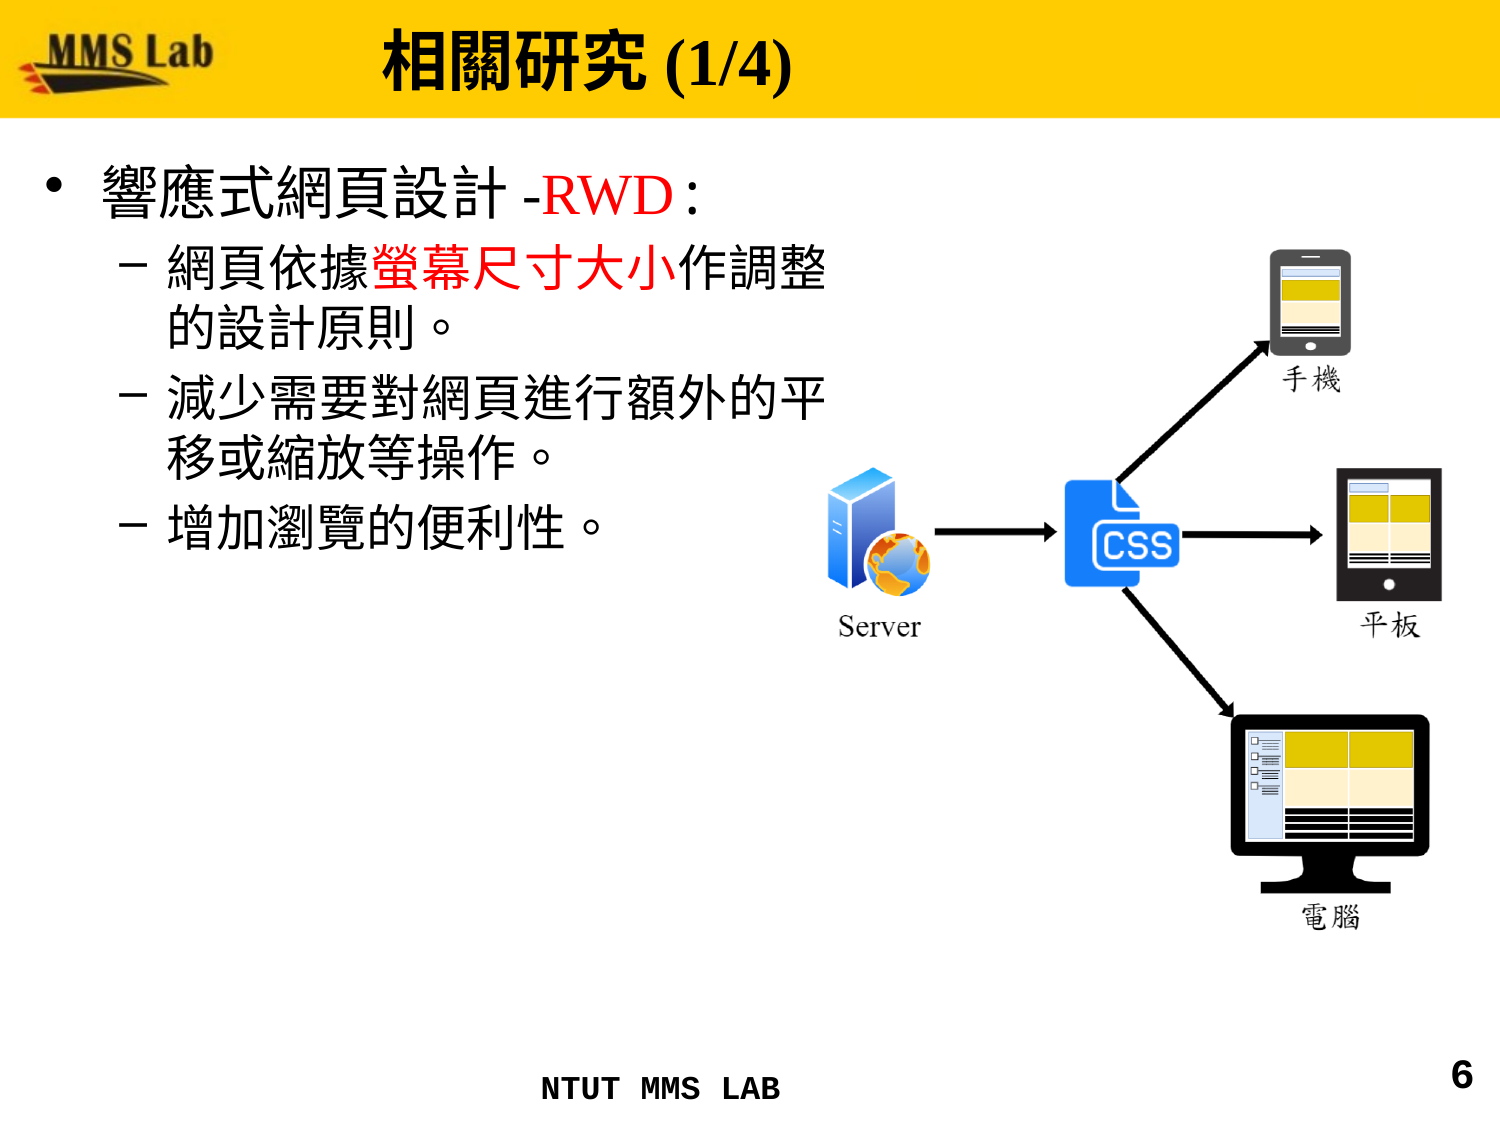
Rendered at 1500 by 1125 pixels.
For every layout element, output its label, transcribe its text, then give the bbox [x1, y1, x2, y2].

slide_number 6 [1139, 1039, 1491, 1118]
footer NTUT MMS LAB [525, 1058, 1013, 1107]
list 響應式網頁設計-RWD: 網頁依據螢幕尺寸大小作調整的設計原則。 減少需要對網頁進行額外的平移或縮放等操作。 增加瀏覽的便利性。 [29, 148, 845, 1022]
title 相關研究(1/4) [366, 0, 1500, 119]
picture [0, 0, 1500, 1096]
